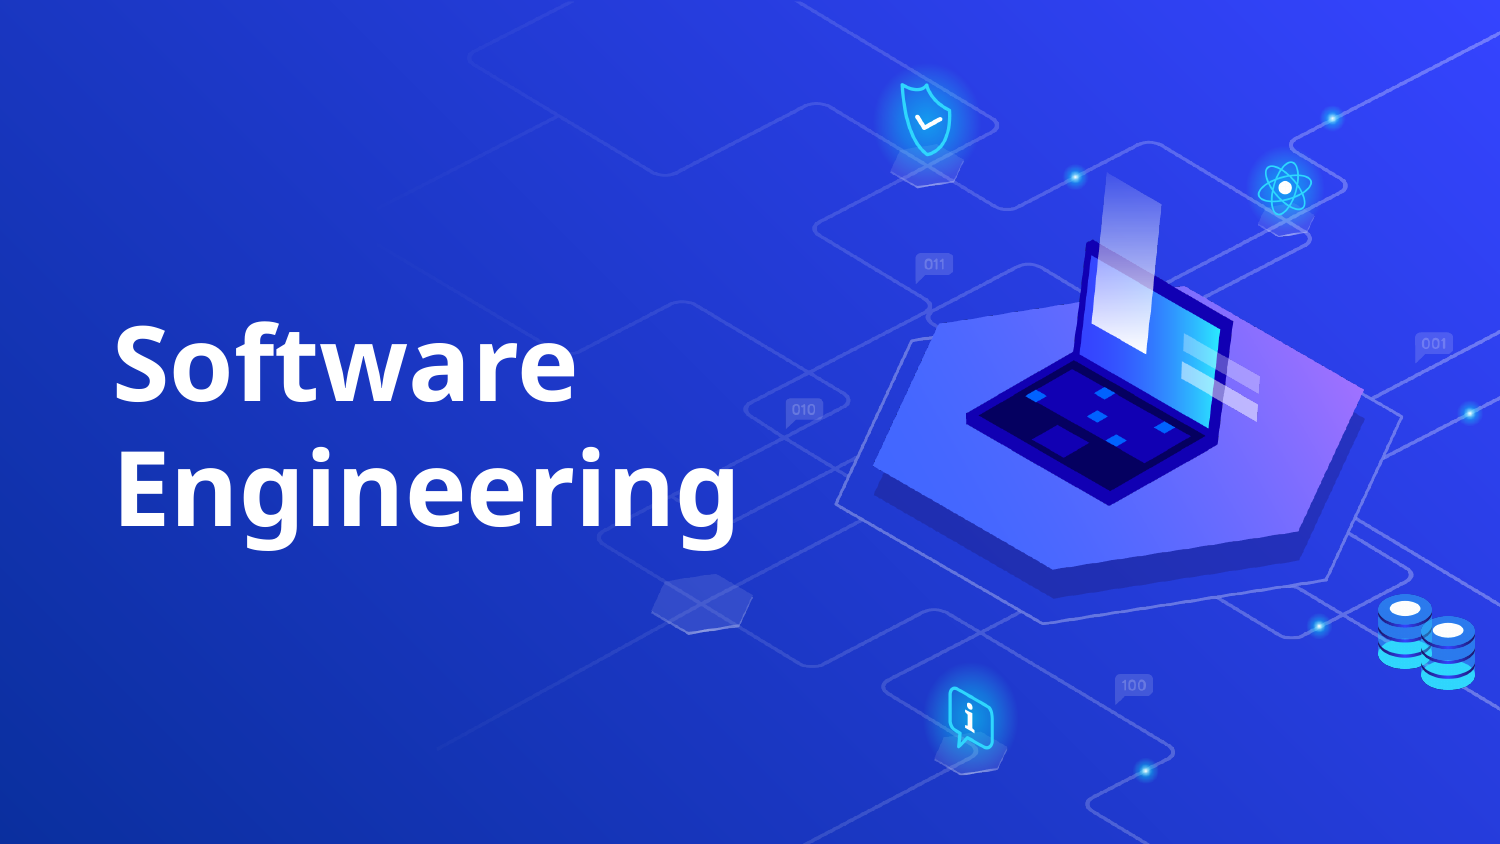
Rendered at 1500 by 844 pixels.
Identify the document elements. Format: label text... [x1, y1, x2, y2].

picture [0, 0, 1500, 844]
title Software Engineering [112, 326, 858, 517]
